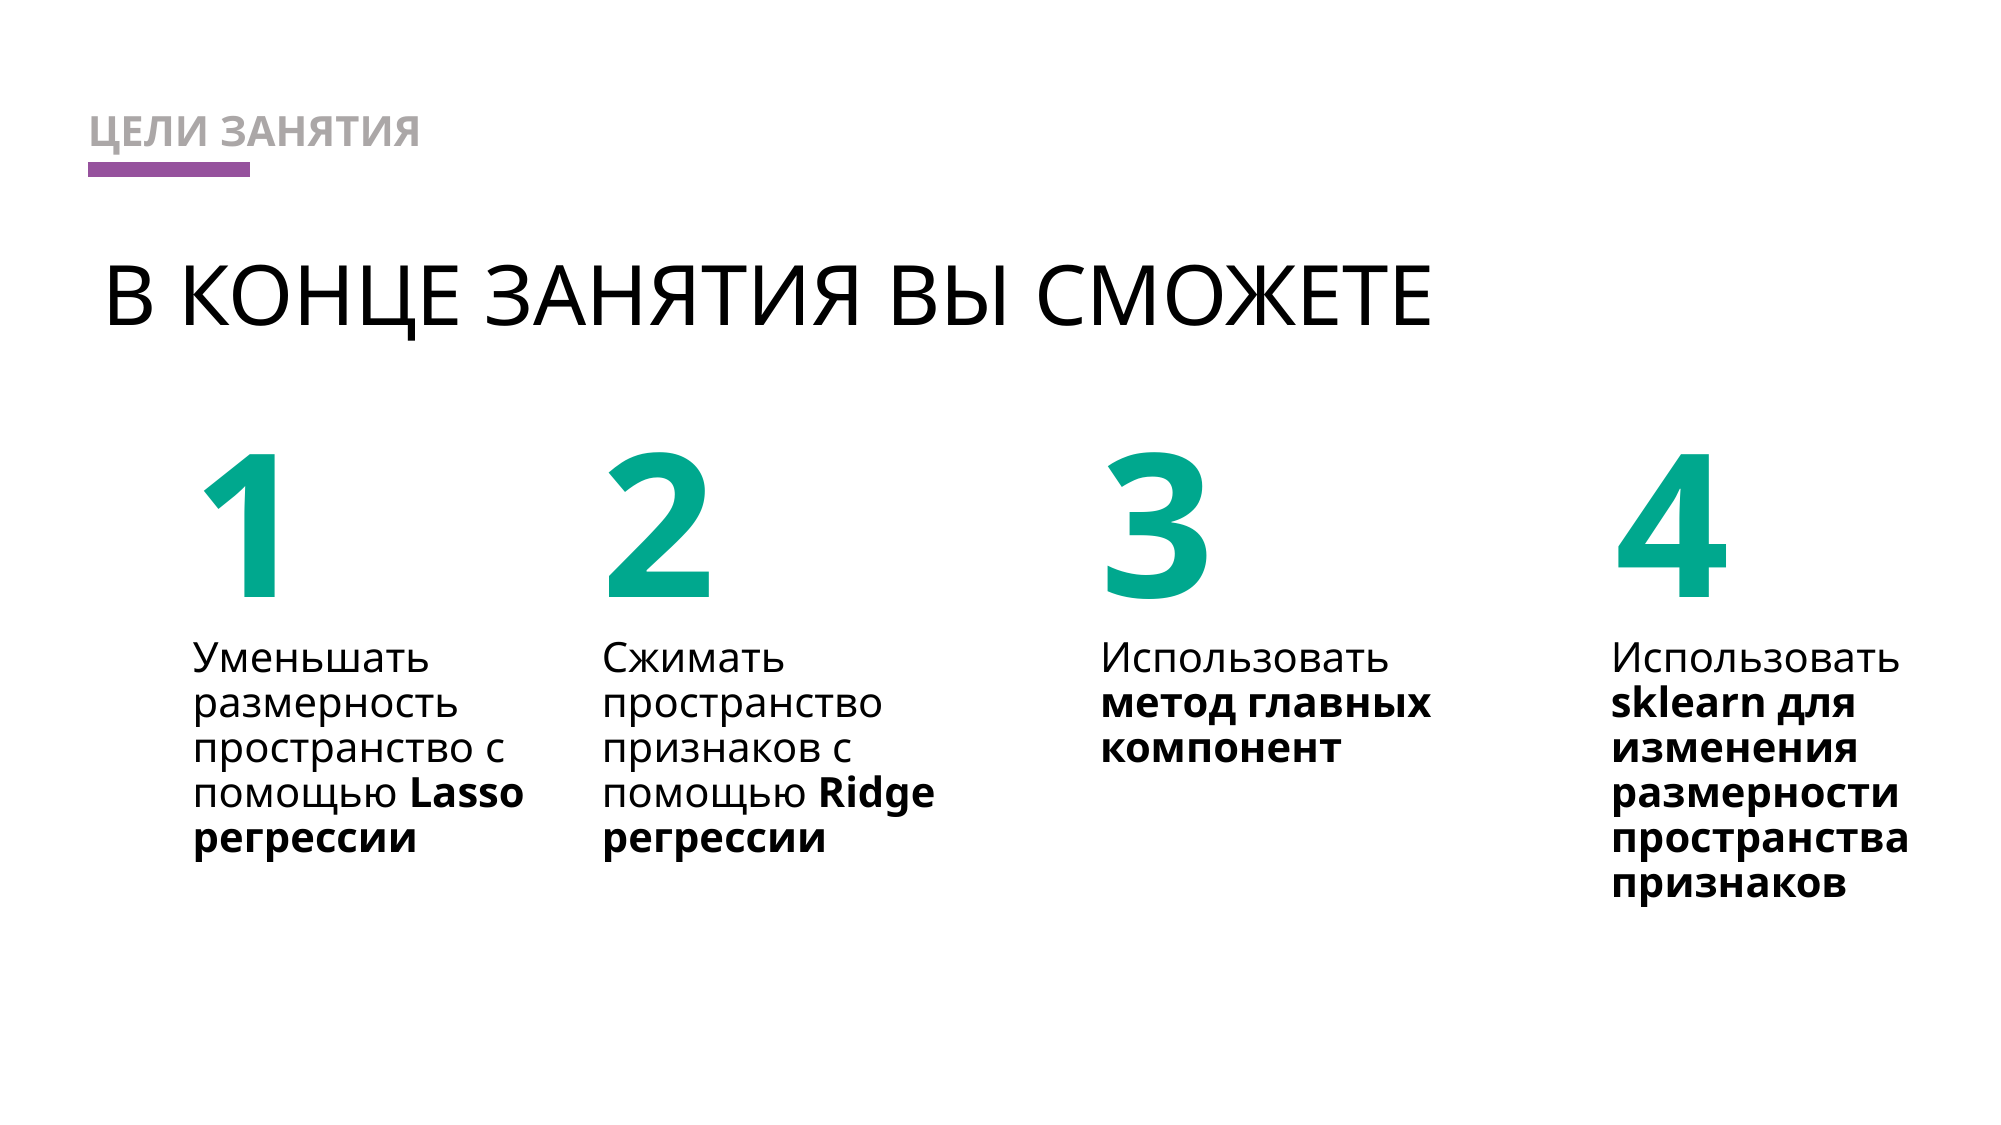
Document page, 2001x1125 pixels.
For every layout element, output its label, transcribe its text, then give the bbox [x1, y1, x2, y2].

list Использовать sklearn для изменения размерности пространства признаков [1610, 636, 1953, 1037]
list Сжимать пространство признаков с помощью Ridge регрессии [601, 636, 986, 1037]
list ЦЕЛИ ЗАНЯТИЯ [87, 87, 1916, 178]
text_box В КОНЦЕ ЗАНЯТИЯ ВЫ СМОЖЕТЕ [87, 215, 1911, 382]
list Уменьшать размерность пространство с помощью Lasso регрессии [192, 636, 535, 1037]
list 4 [1615, 425, 1958, 596]
list Использовать метод главных компонент [1100, 636, 1492, 1037]
list 1 [192, 425, 535, 596]
list 2 [601, 425, 944, 596]
list 3 [1100, 425, 1442, 596]
